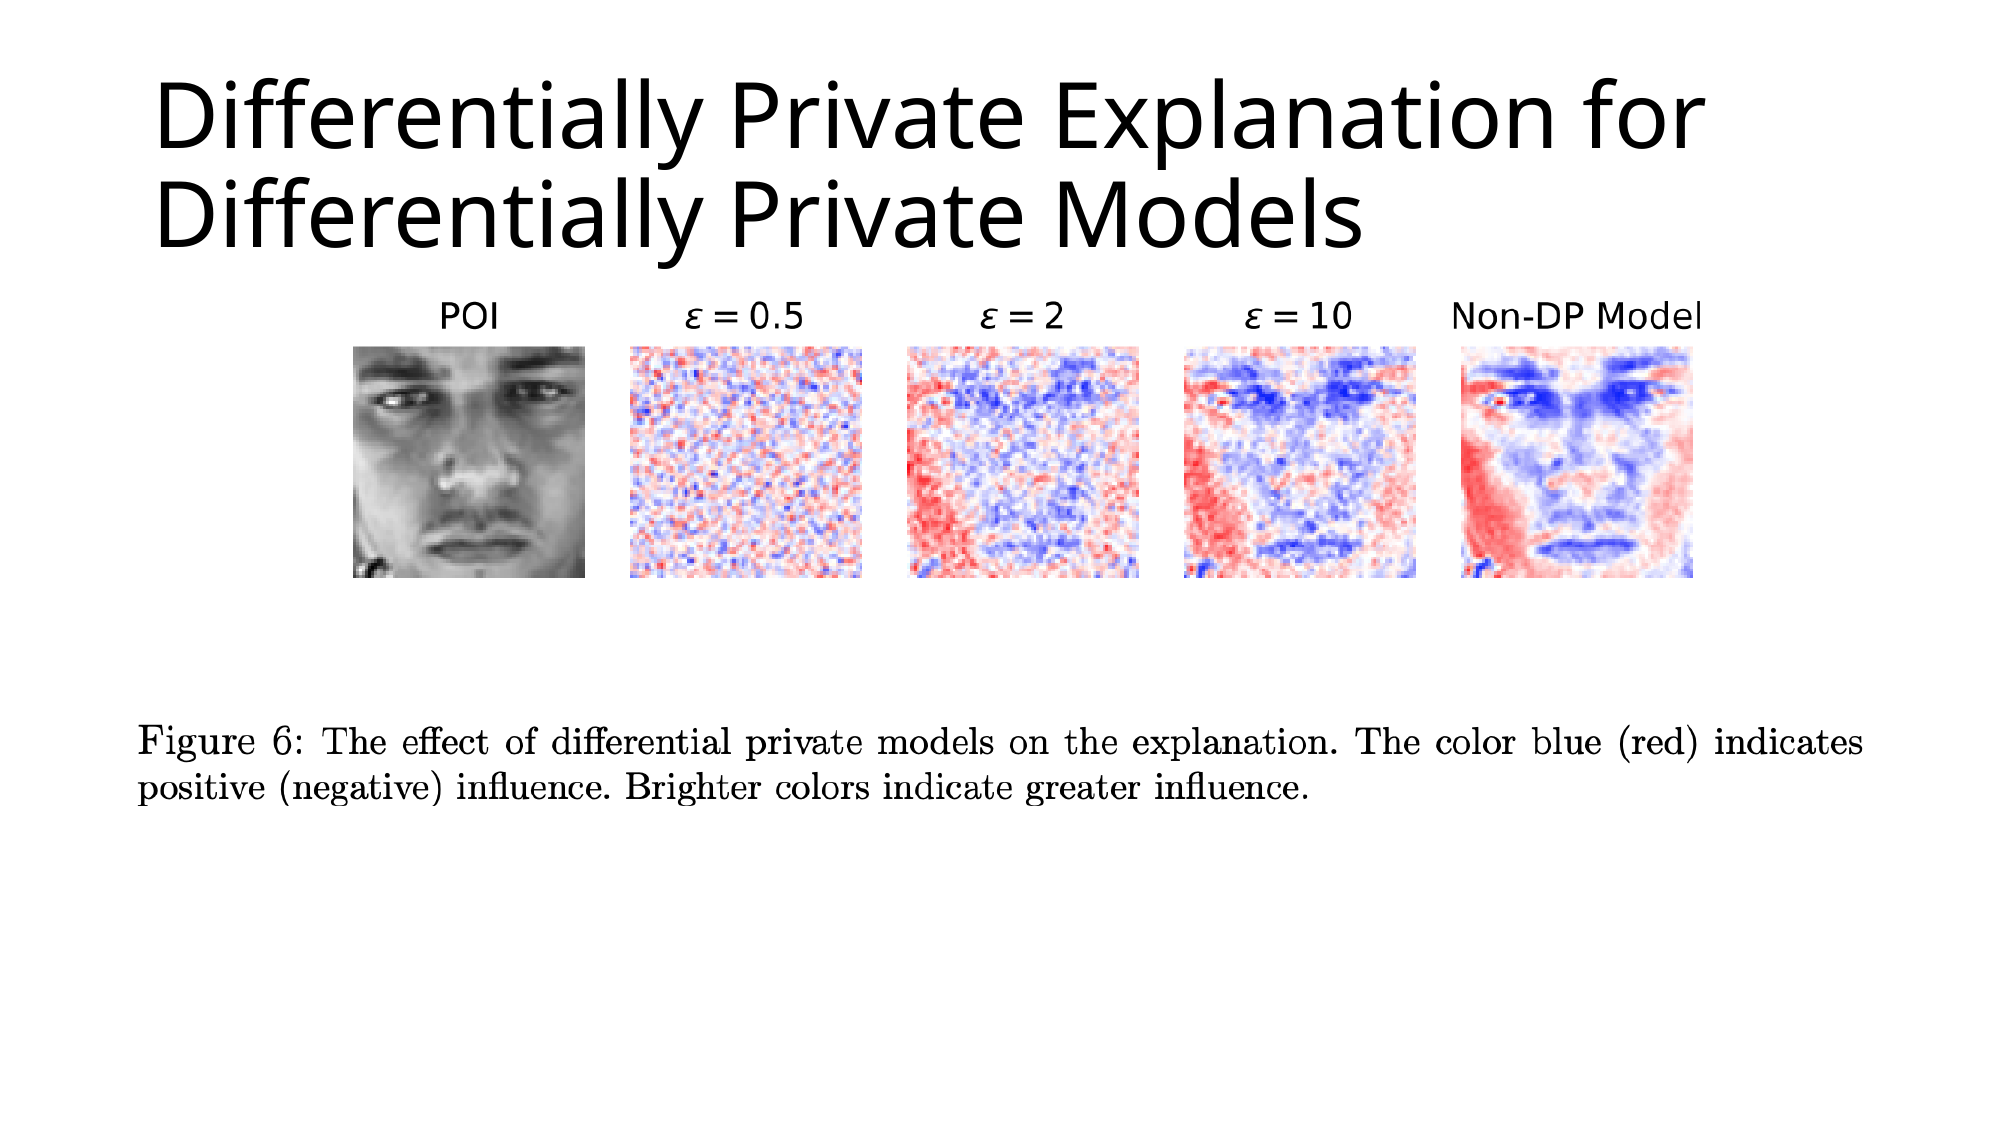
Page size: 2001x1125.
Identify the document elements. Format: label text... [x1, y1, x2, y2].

title Differentially Private Explanation for Differentially Private Models [137, 59, 1863, 278]
picture [137, 299, 1863, 806]
